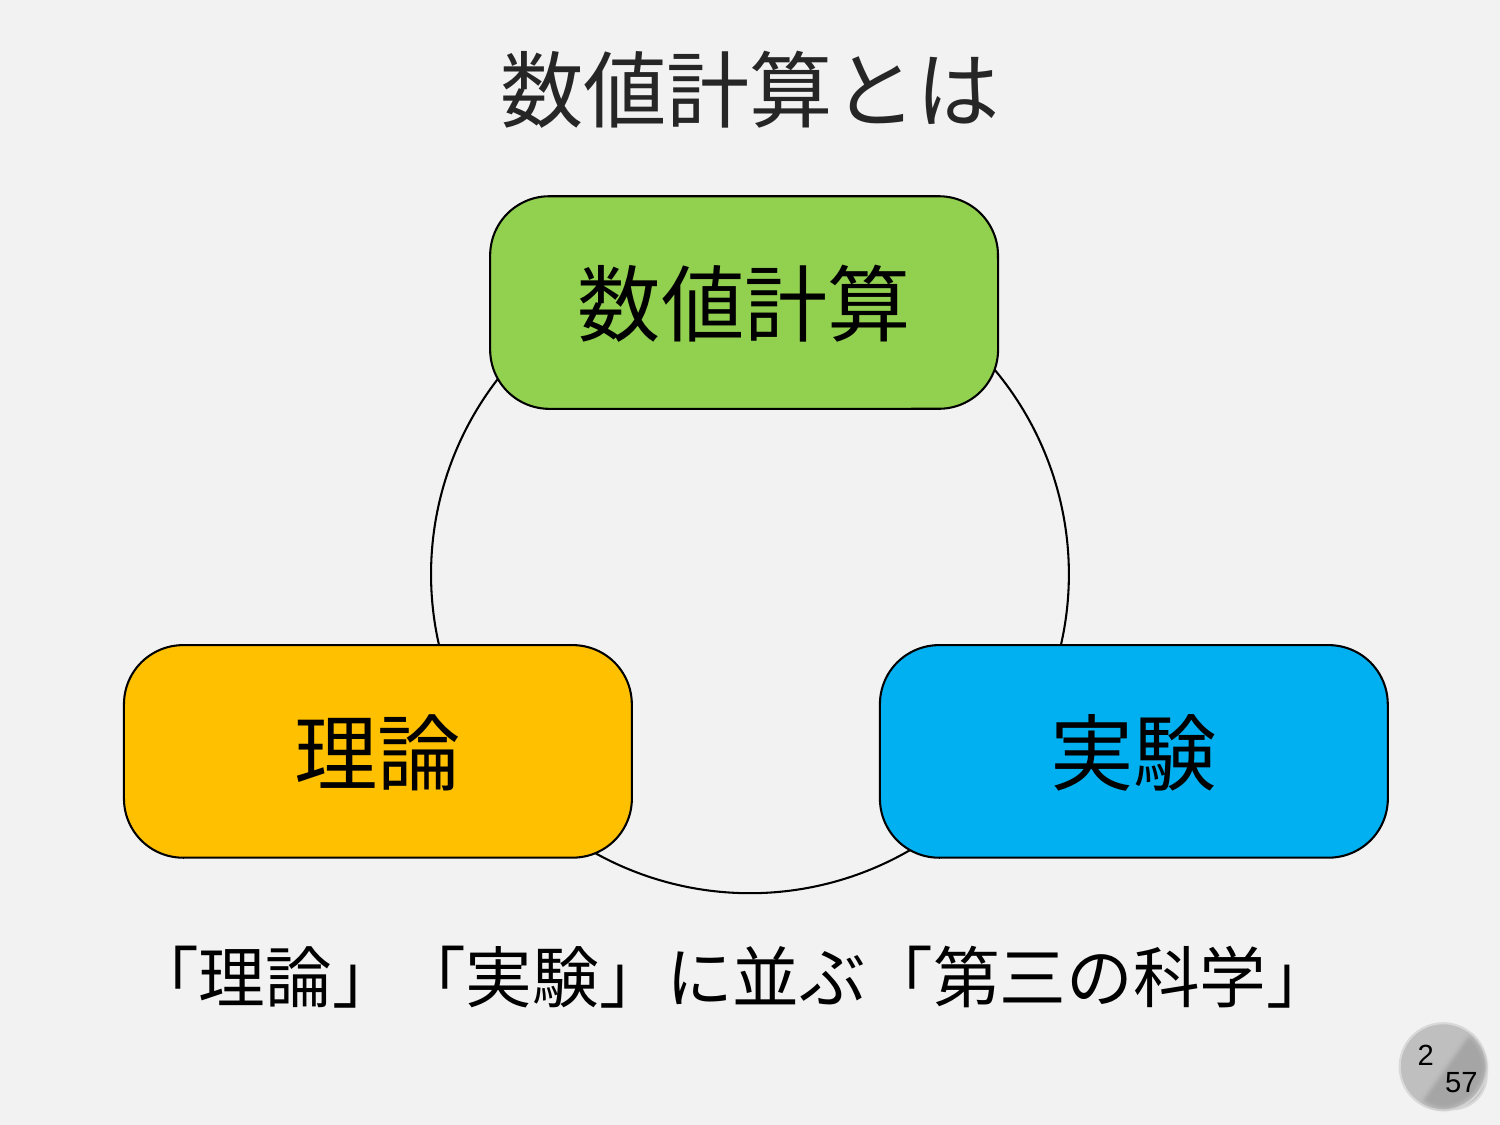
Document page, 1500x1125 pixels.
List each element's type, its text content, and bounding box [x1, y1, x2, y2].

text_box 実験 [878, 644, 1389, 859]
list 数値計算とは [0, 31, 1500, 155]
text_box 数値計算 [489, 195, 1000, 410]
text_box 「理論」「実験」に並ぶ「第三の科学」 [117, 928, 1349, 1024]
text_box 理論 [122, 644, 633, 859]
text_box [430, 369, 1070, 895]
